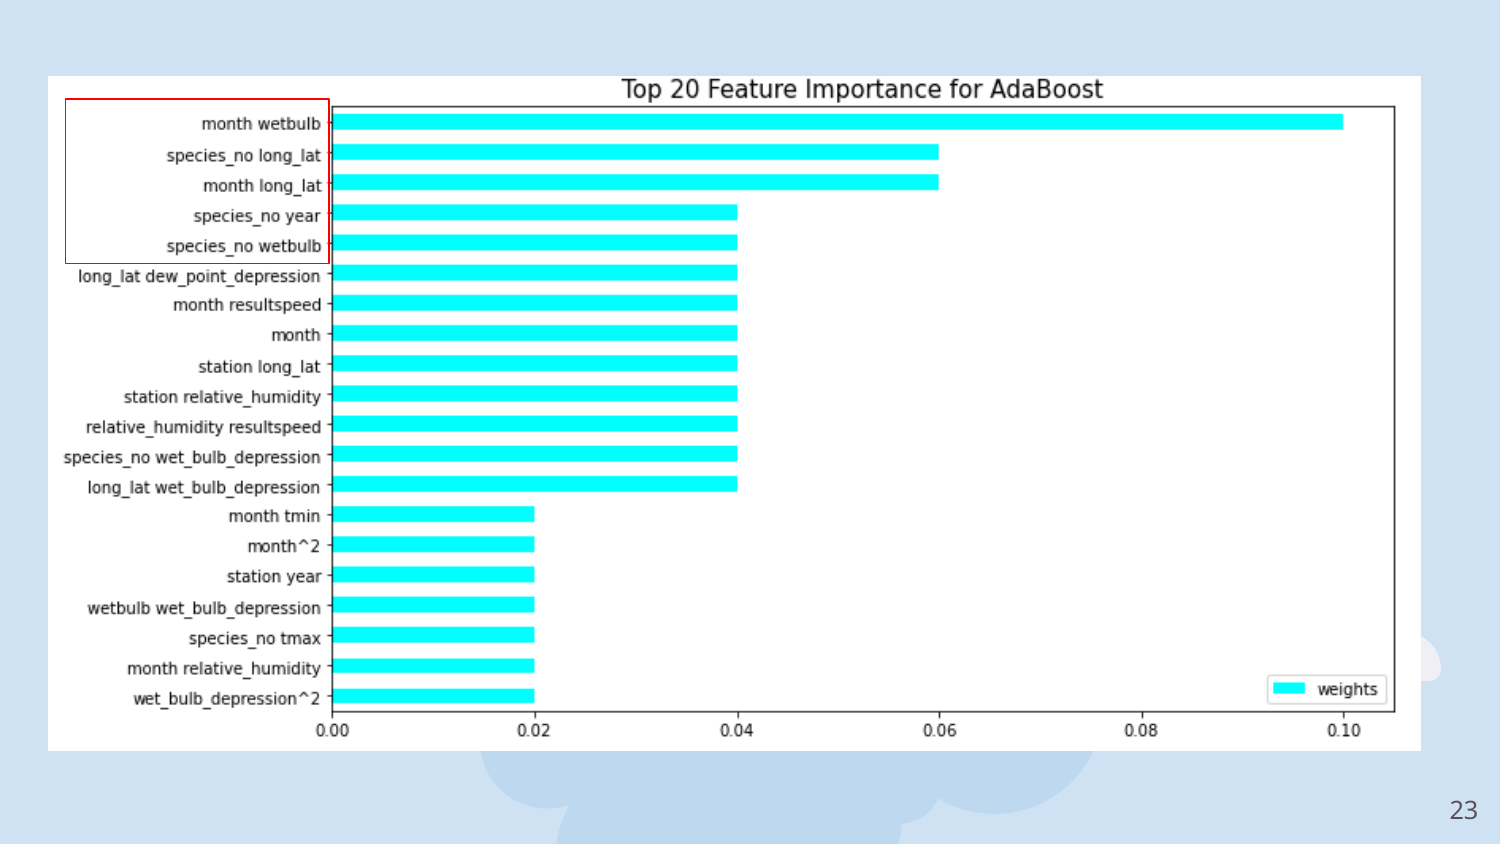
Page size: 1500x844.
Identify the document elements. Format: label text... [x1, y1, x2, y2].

picture [47, 76, 1422, 751]
slide_number ‹#› [1403, 779, 1494, 844]
